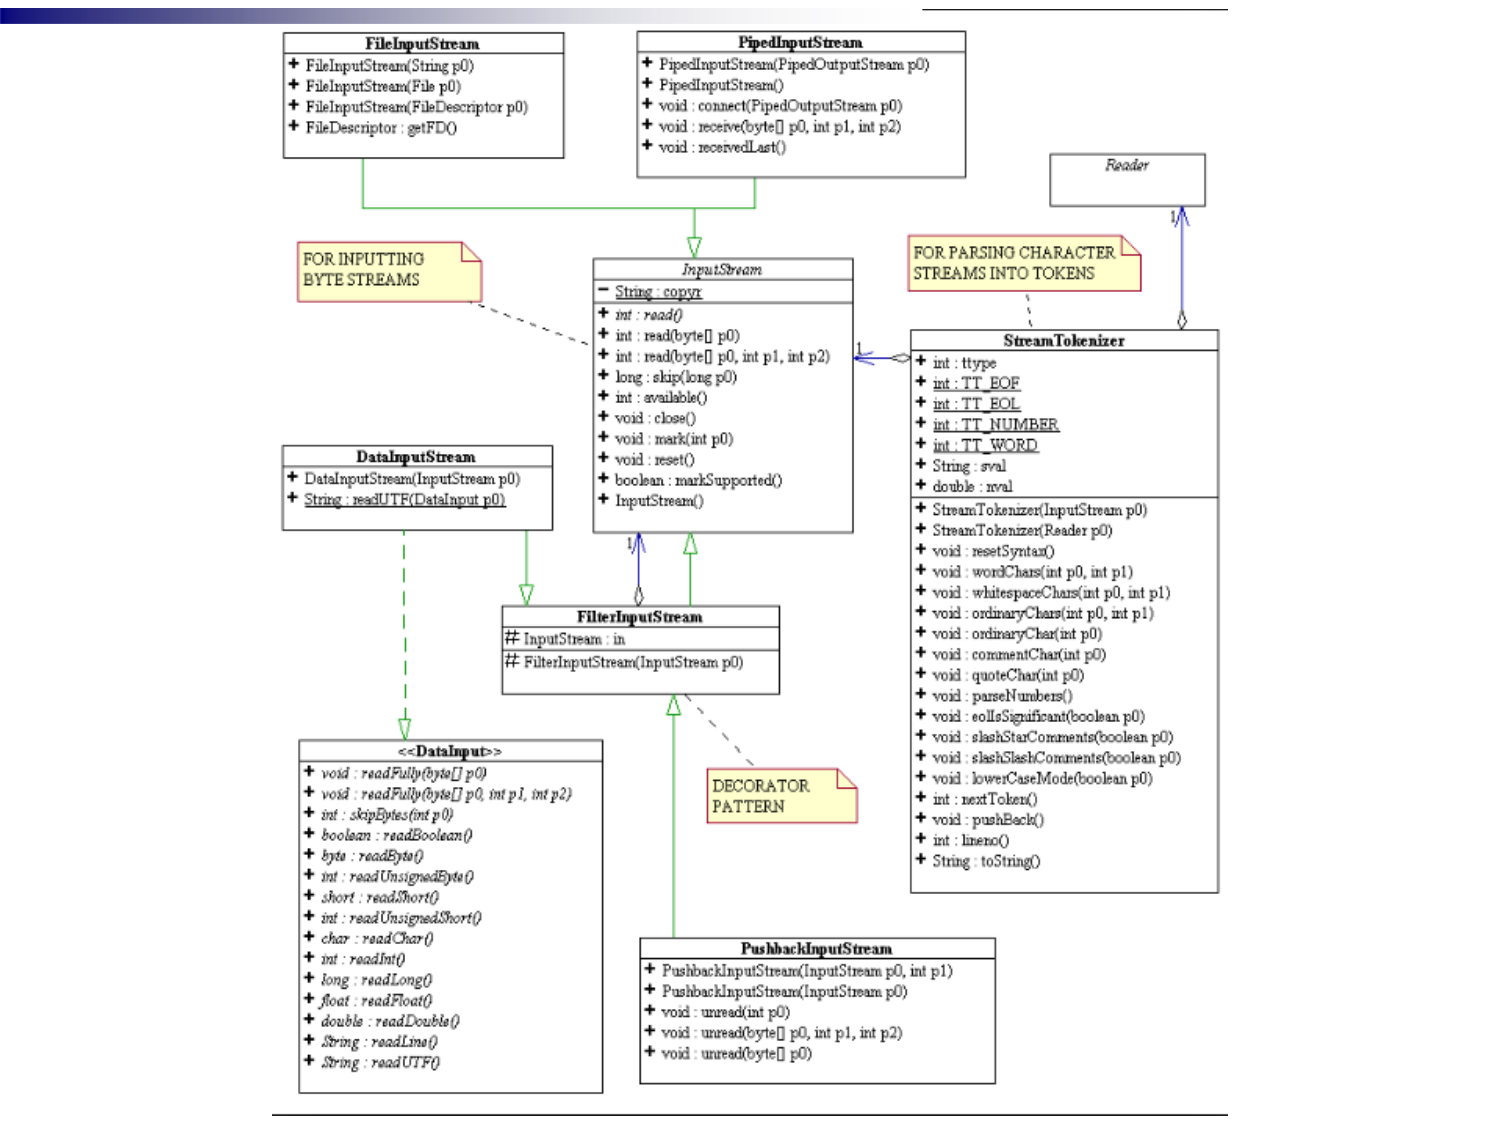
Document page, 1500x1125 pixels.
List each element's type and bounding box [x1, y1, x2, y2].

text_box [0, 8, 923, 24]
picture [272, 9, 1228, 1116]
